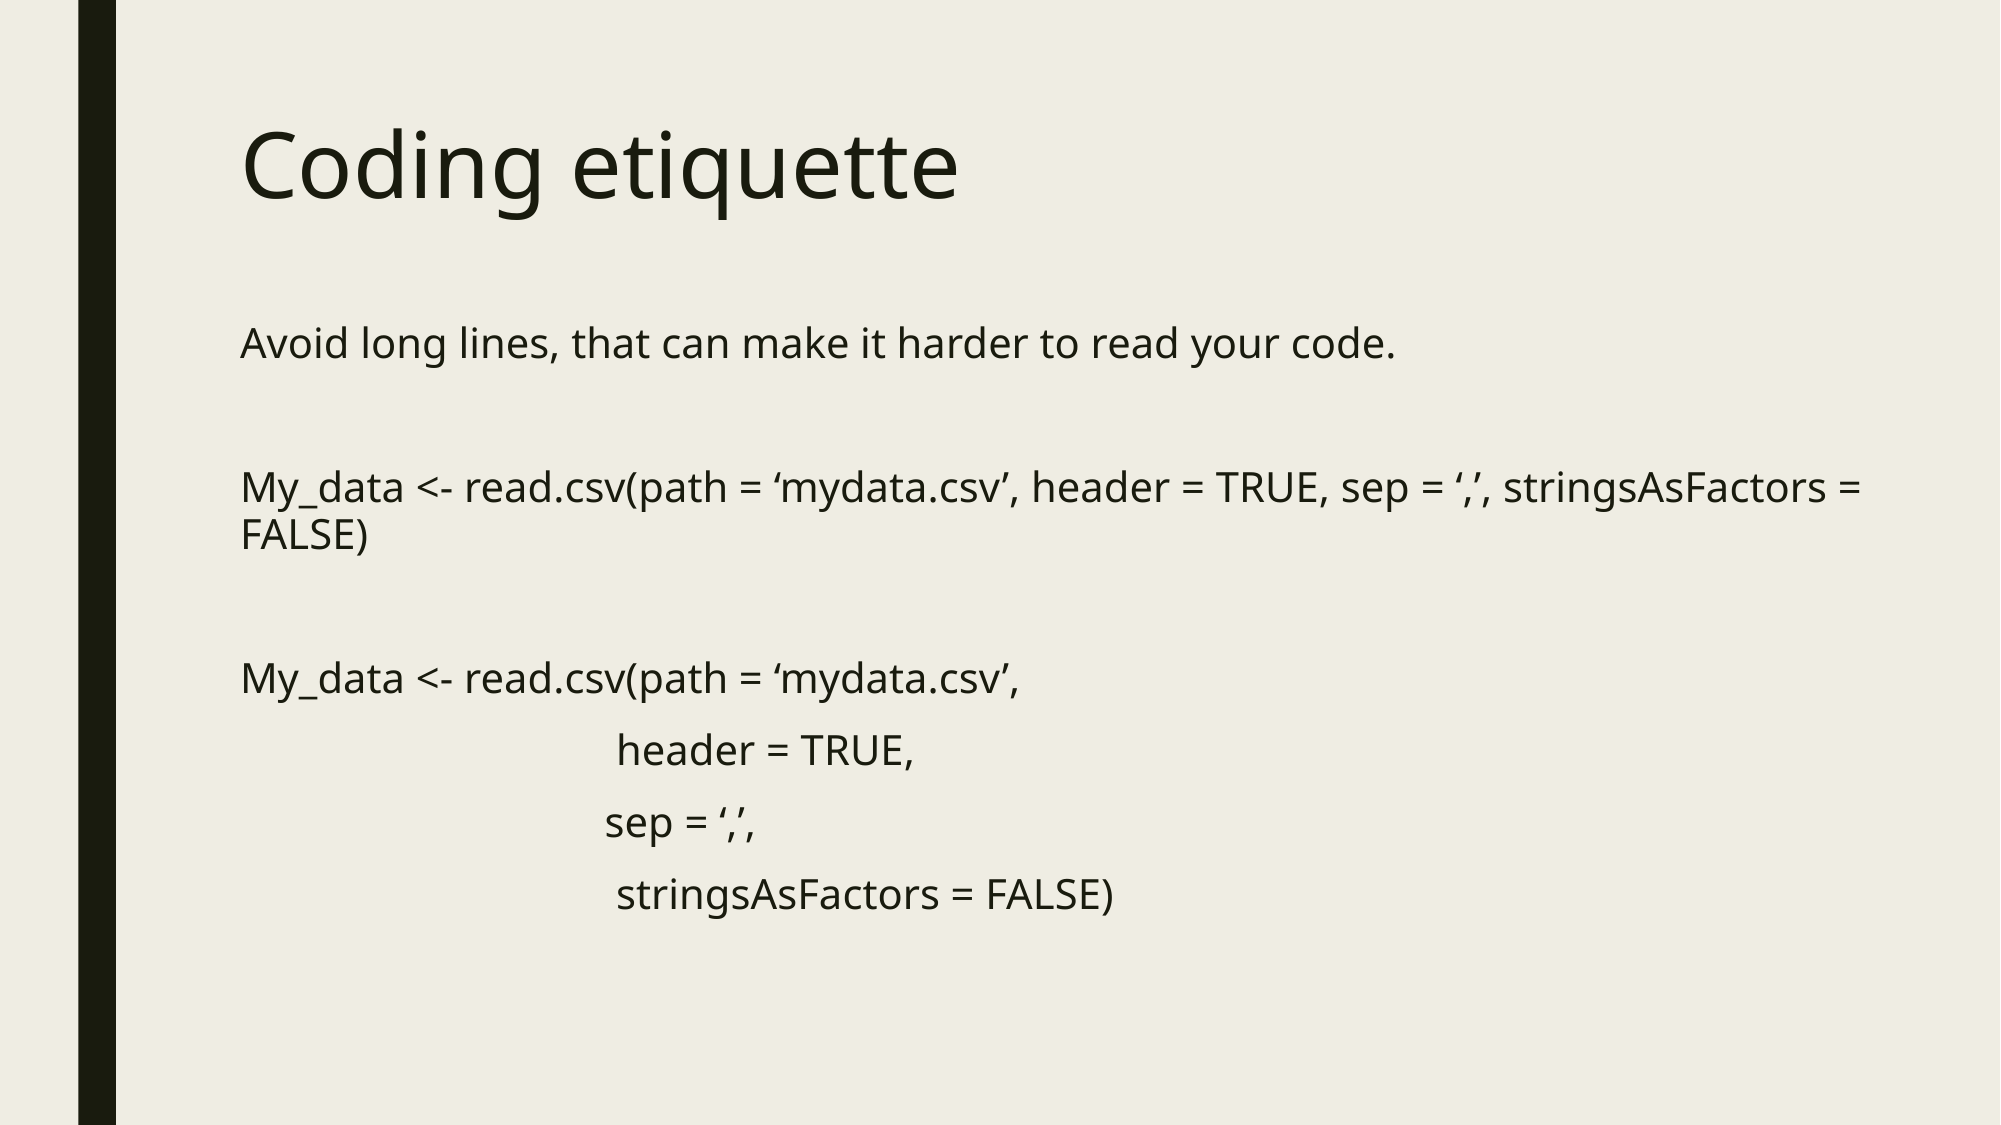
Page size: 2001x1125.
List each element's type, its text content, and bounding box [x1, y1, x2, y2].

title Coding etiquette [225, 112, 1800, 313]
list Avoid long lines, that can make it harder to read your code. My_data <- read.csv(path = ‘mydata.csv’, header = TRUE, sep = ‘,’, stringsAsFactors = FALSE) My_data <- read.csv(path = ‘mydata.csv’, header = TRUE, sep = ‘,’, stringsAsFactors = FALSE) [225, 313, 1942, 1064]
